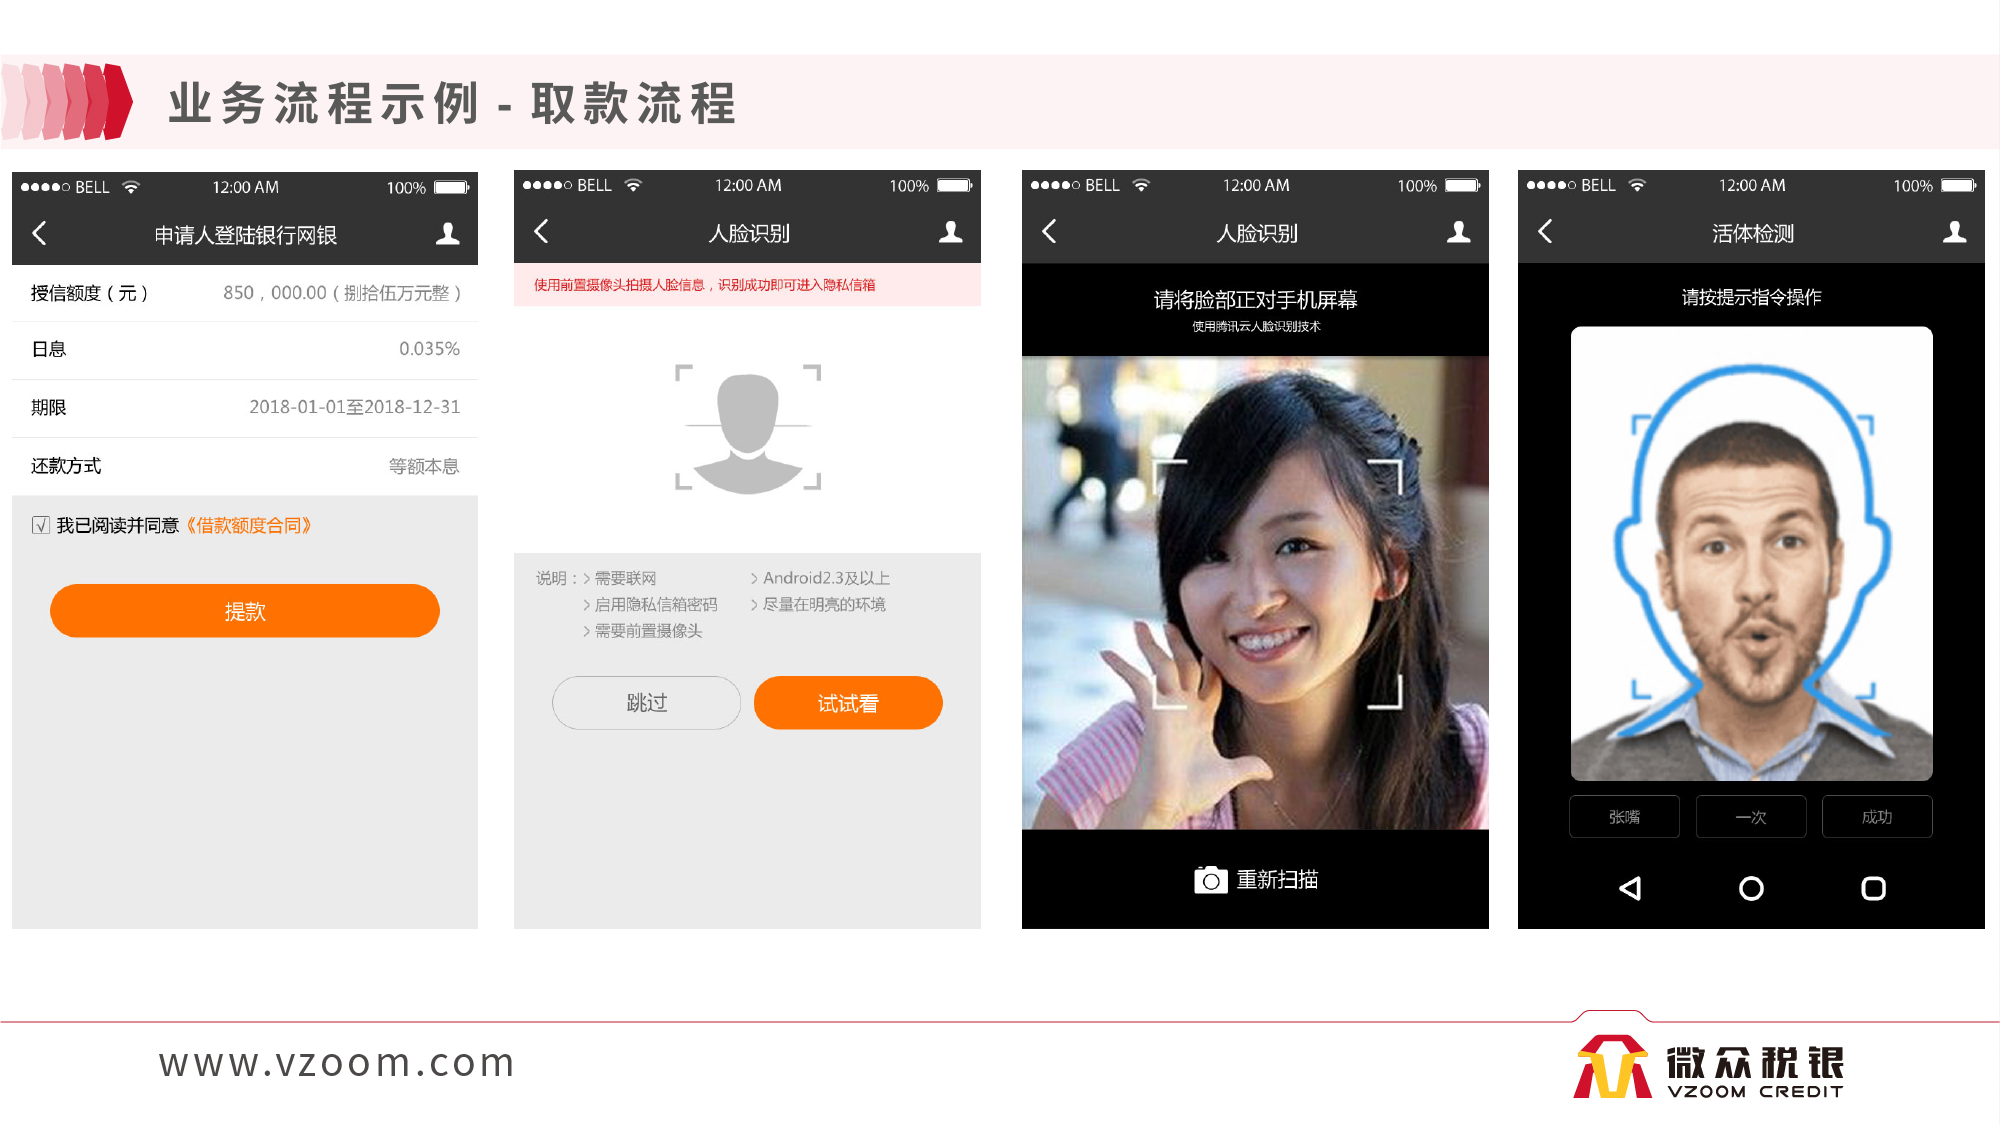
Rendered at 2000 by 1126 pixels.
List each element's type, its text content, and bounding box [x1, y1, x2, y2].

title 业务流程示例-取款流程 [149, 66, 1950, 138]
picture [0, 0, 2000, 1126]
